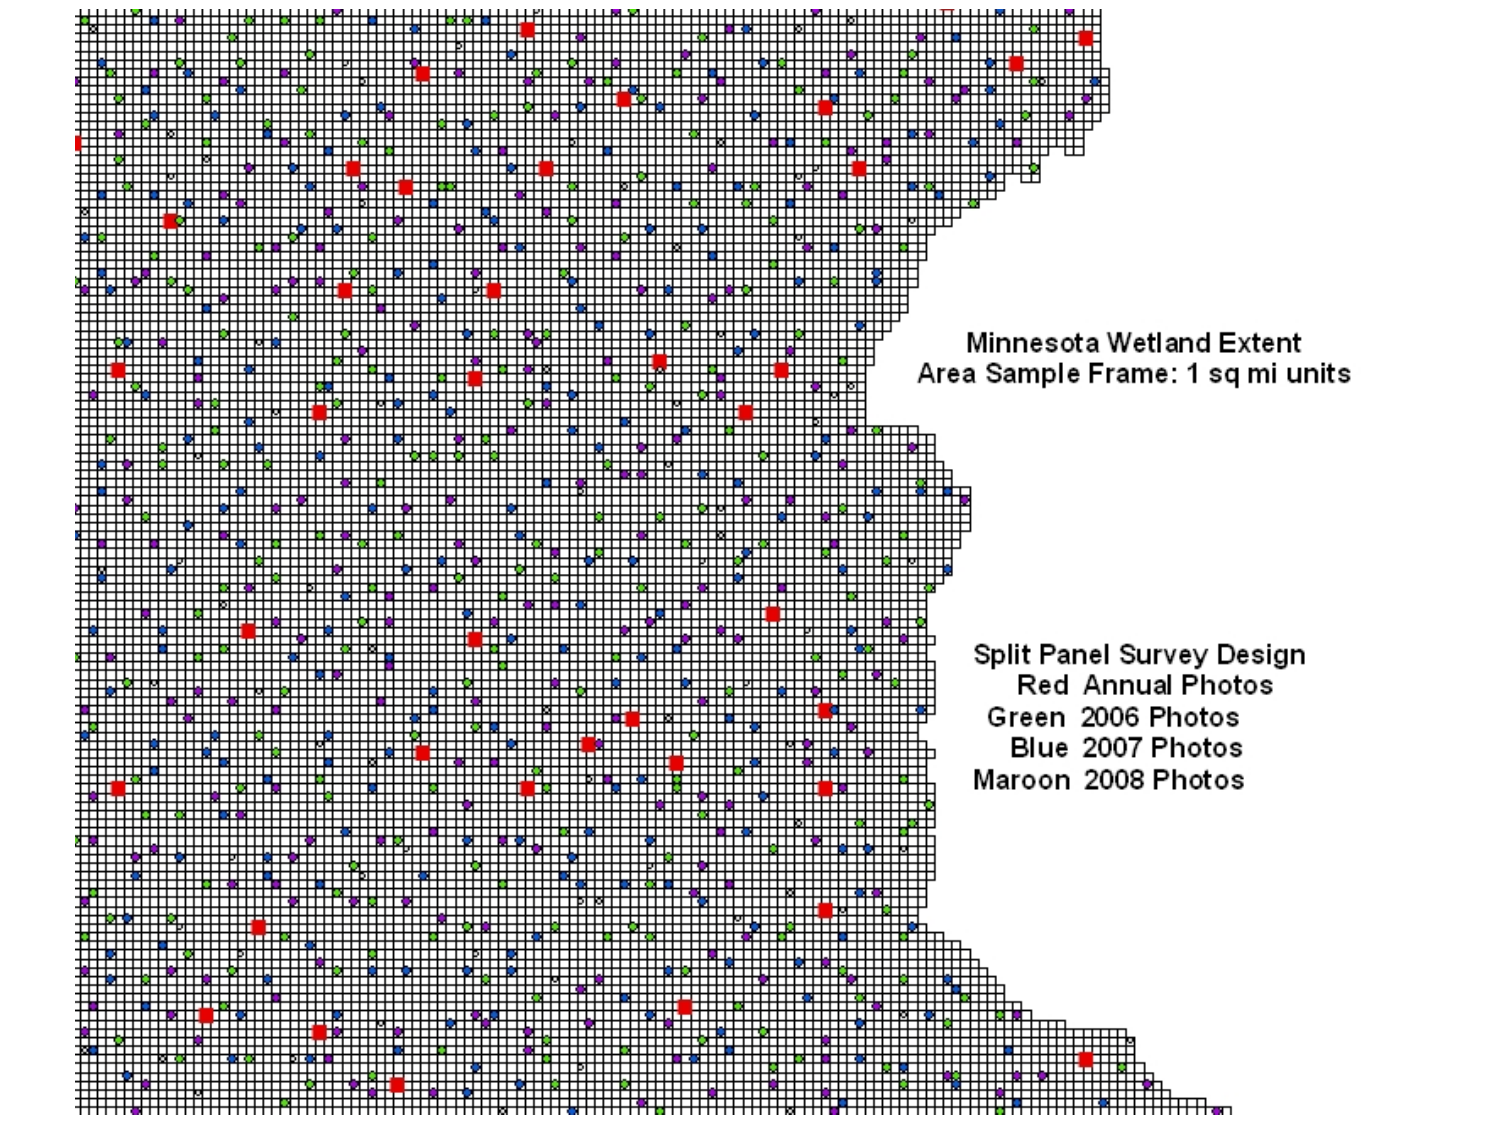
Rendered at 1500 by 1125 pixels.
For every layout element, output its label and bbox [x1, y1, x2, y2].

list [74, 9, 1426, 1115]
